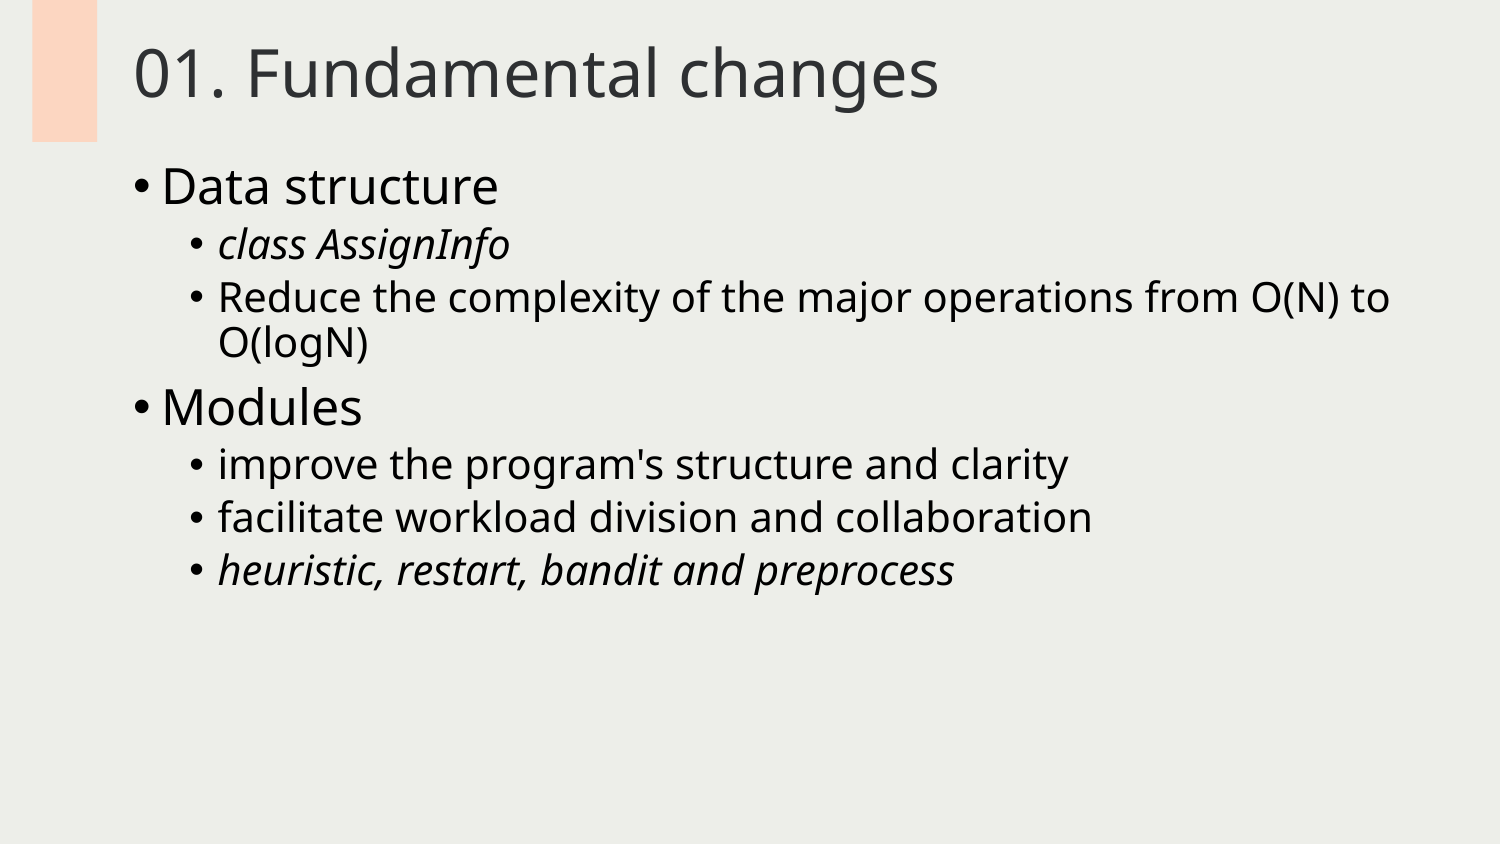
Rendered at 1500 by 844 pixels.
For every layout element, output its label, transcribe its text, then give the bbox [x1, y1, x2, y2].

list Data structure class AssignInfo Reduce the complexity of the major operations from O(N) to O(logN) Modules improve the program's structure and clarity facilitate workload division and collaboration heuristic, restart, bandit and preprocess [118, 154, 1412, 690]
text_box 01. Fundamental changes [118, 22, 957, 118]
text_box [31, 0, 98, 143]
